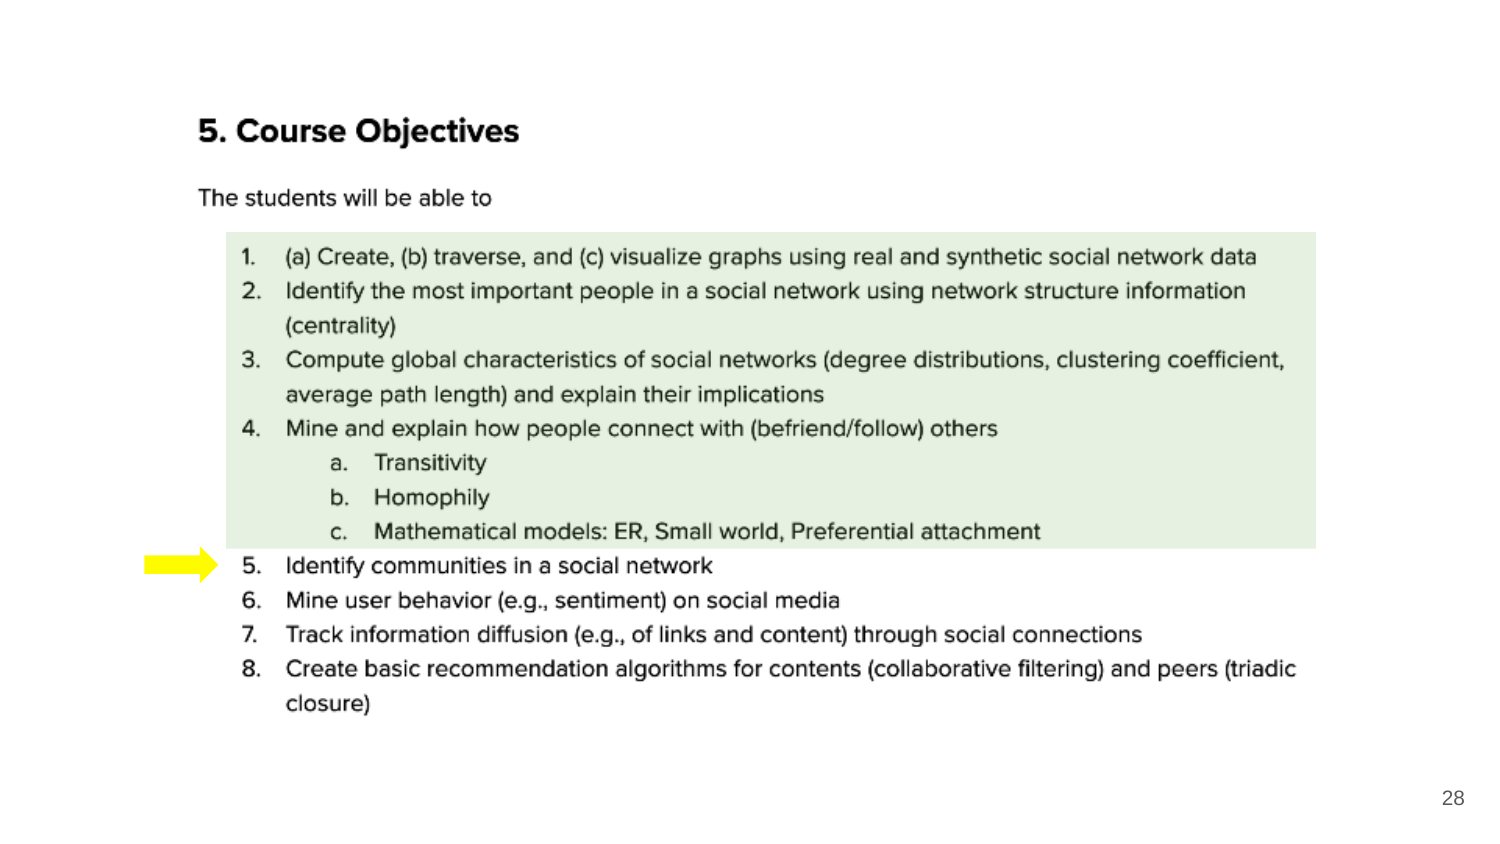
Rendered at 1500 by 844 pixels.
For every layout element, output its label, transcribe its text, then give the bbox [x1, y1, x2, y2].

text_box [144, 555, 171, 574]
picture [176, 96, 1324, 747]
slide_number 28 [1389, 764, 1480, 830]
